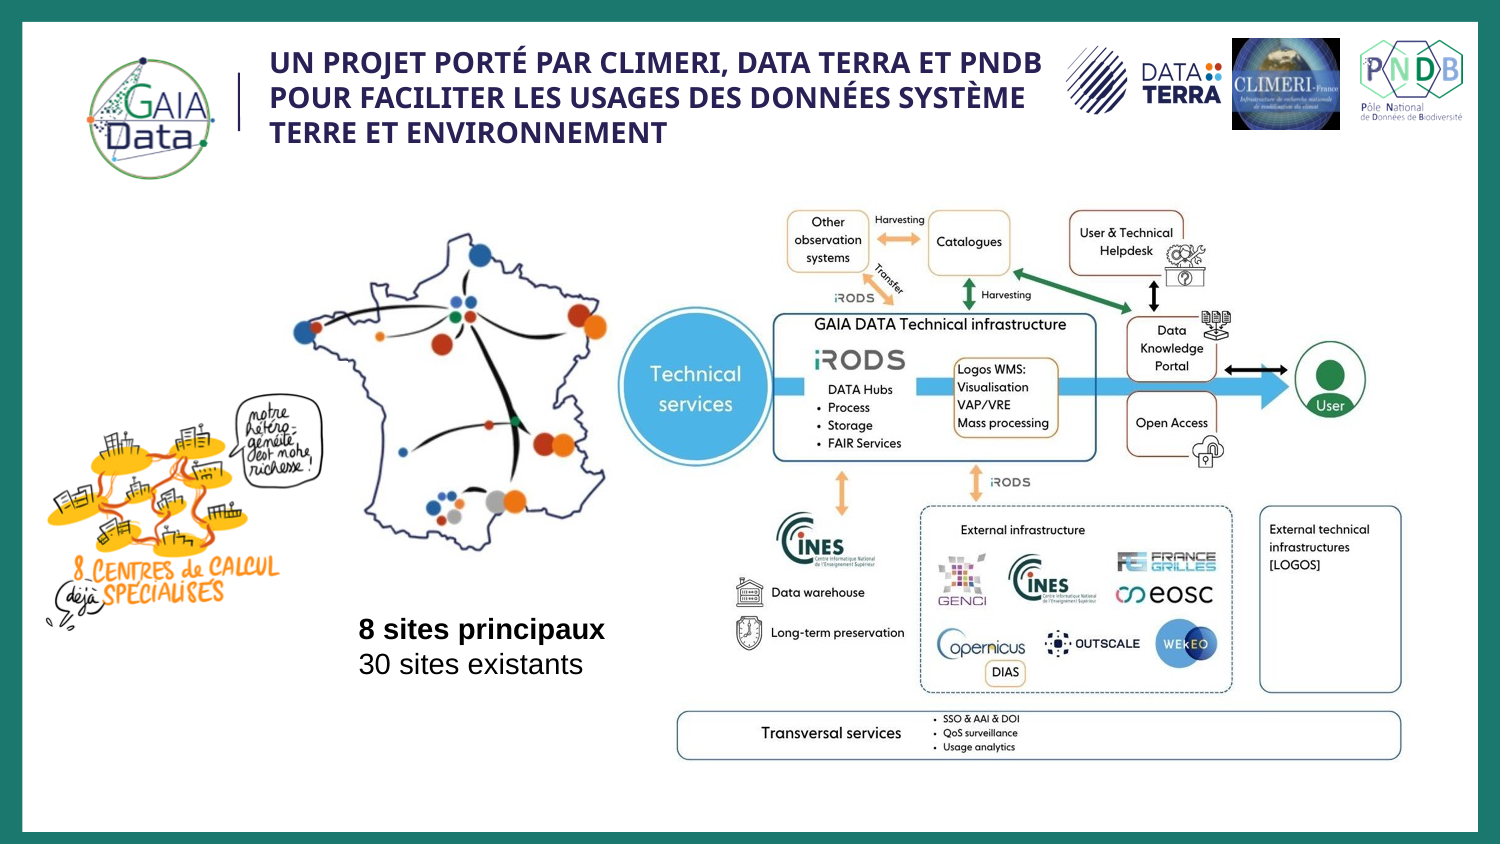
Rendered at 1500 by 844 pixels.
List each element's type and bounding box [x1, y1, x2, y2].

text_box [0, 0, 1500, 844]
picture [64, 51, 234, 196]
picture [1049, 28, 1340, 133]
picture [23, 360, 349, 638]
picture [1360, 37, 1464, 124]
text_box [273, 139, 1469, 830]
